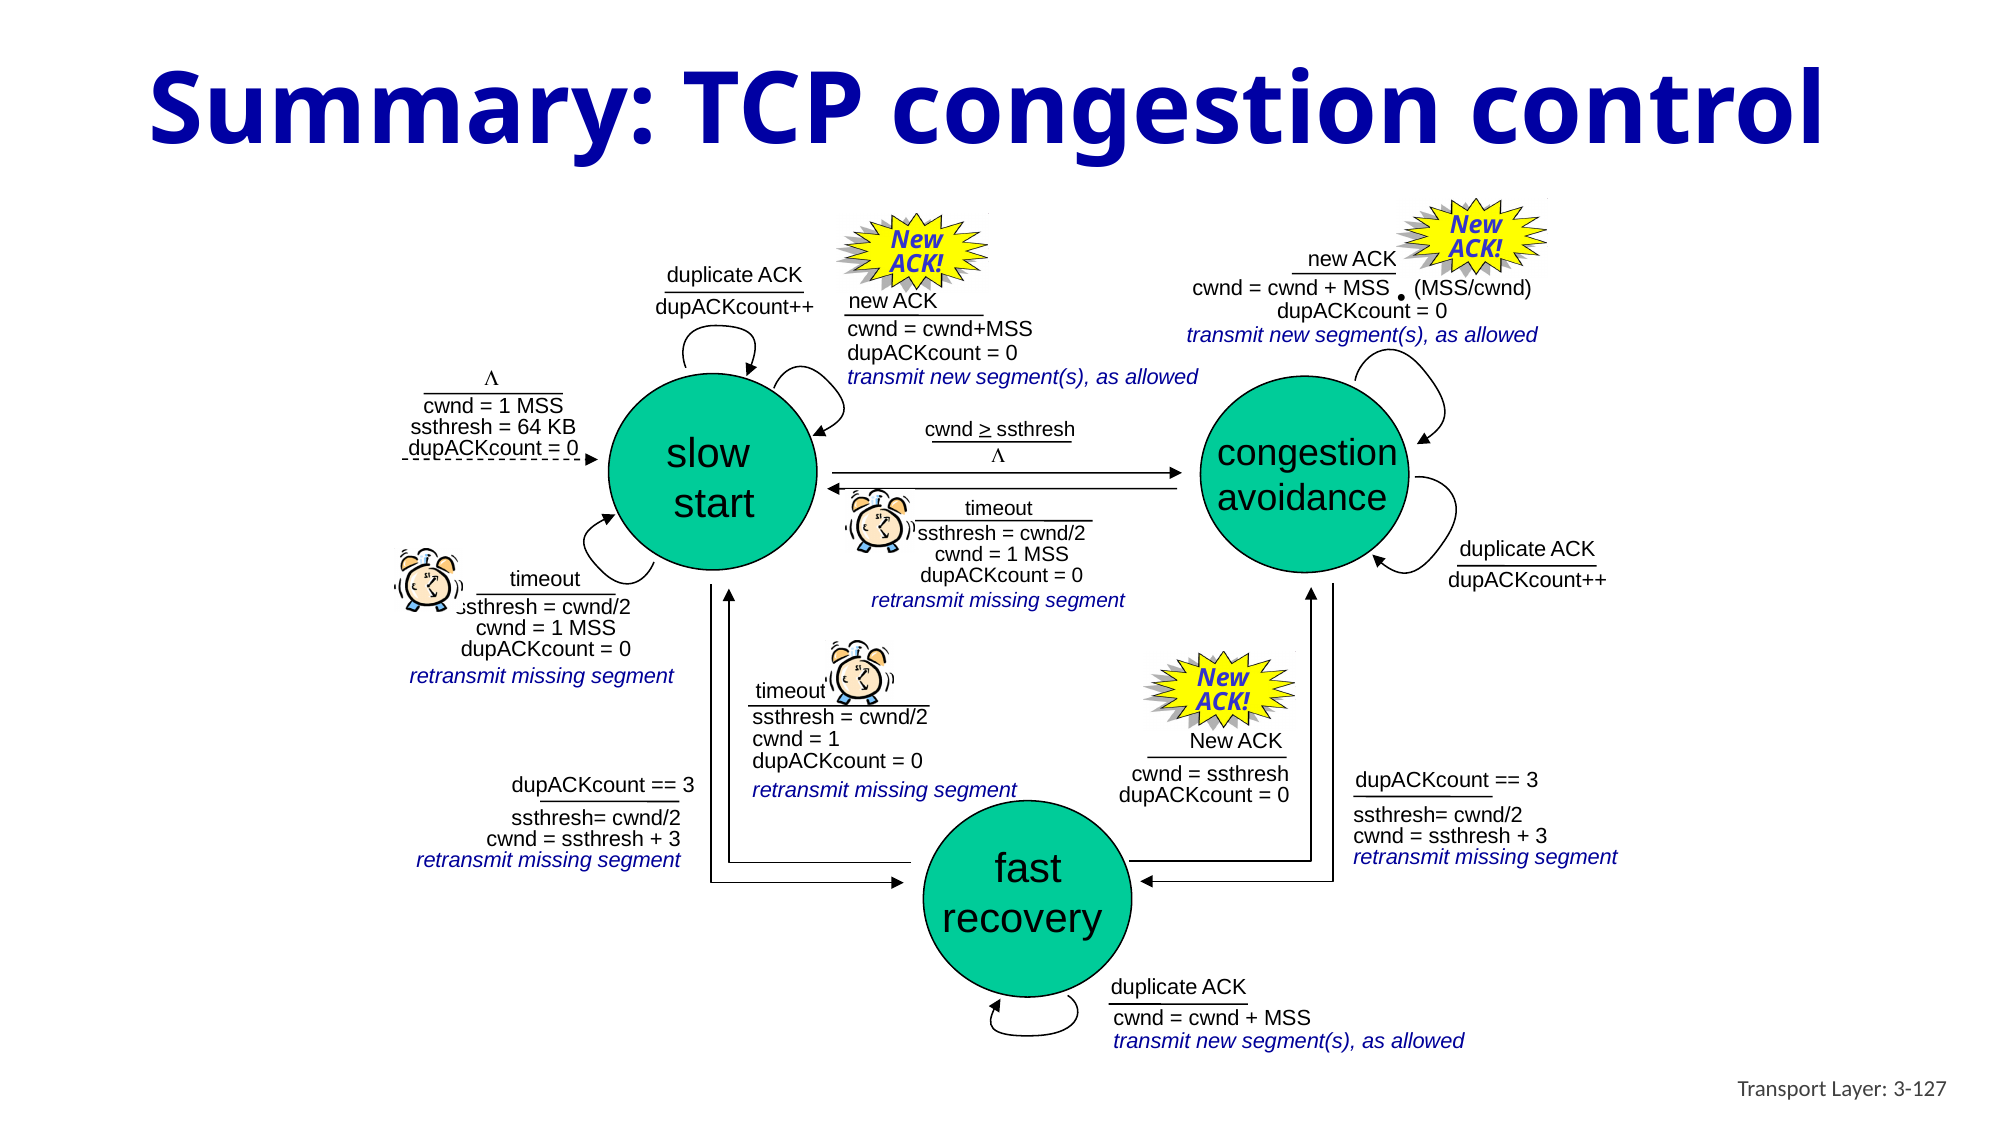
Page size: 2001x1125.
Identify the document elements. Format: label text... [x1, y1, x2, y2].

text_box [394, 489, 836, 705]
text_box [398, 705, 1044, 909]
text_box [1101, 731, 1312, 865]
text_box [391, 253, 836, 698]
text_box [923, 800, 1485, 1090]
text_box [836, 198, 1548, 731]
slide_number Transport Layer: 3-127 [1512, 1056, 1963, 1117]
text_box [1548, 234, 1625, 582]
title Summary: TCP congestion control [133, 38, 2000, 185]
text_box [1140, 582, 1637, 906]
